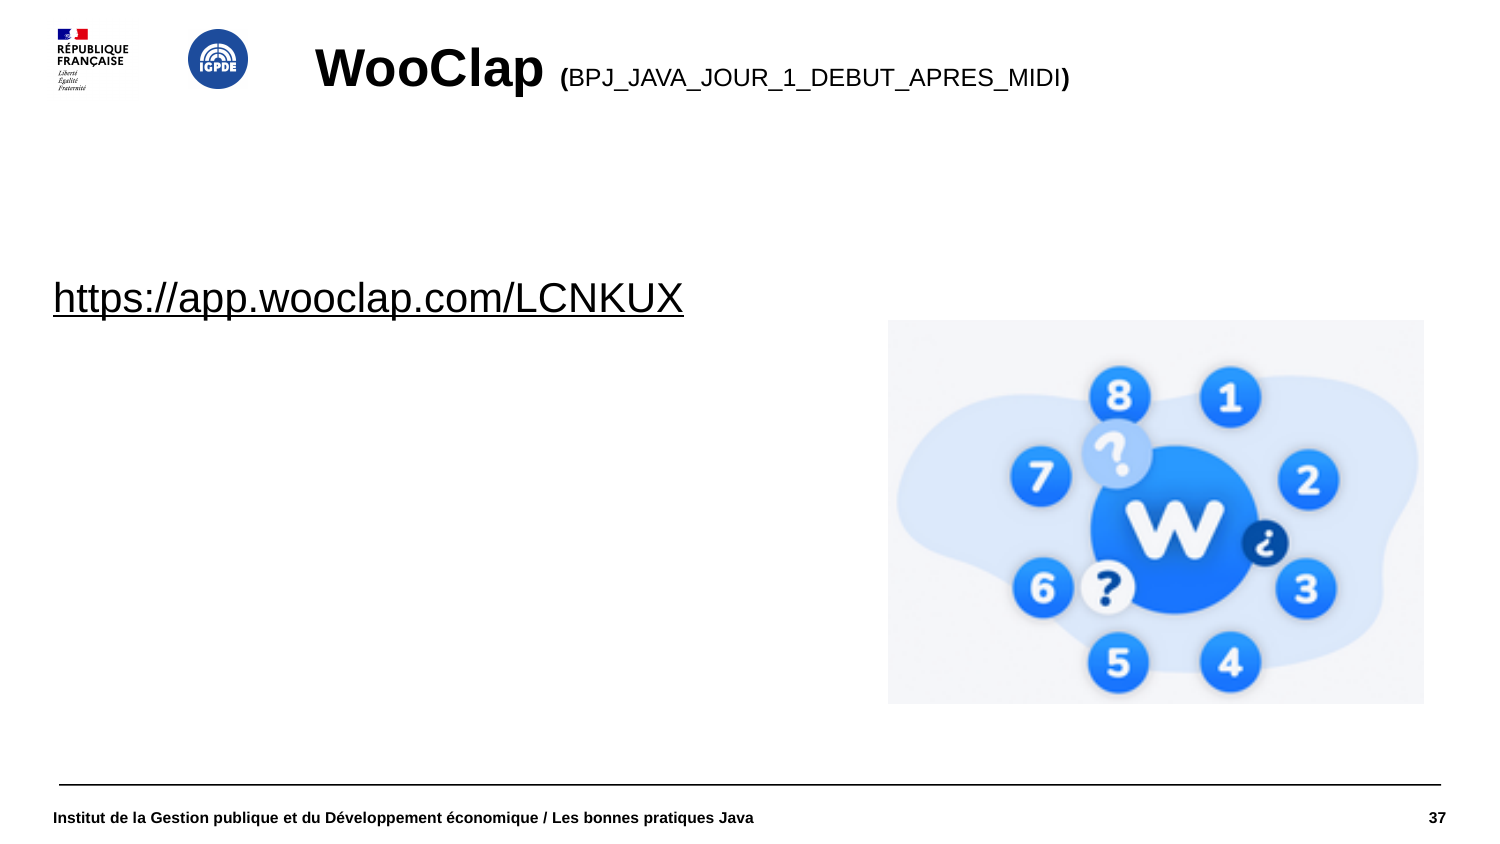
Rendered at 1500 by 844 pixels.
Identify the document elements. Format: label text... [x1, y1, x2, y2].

picture [188, 29, 248, 89]
title WooClap (BPJ_JAVA_JOUR_1_DEBUT_APRES_MIDI) [315, 40, 1436, 113]
slide_number 1 [1224, 787, 1447, 844]
footer Institut de la Gestion publique et du Développement économique / Les bonnes pratiques Java [53, 787, 780, 844]
list https://app.wooclap.com/LCNKUX [53, 150, 1424, 662]
picture [888, 320, 1424, 705]
picture [47, 18, 139, 101]
